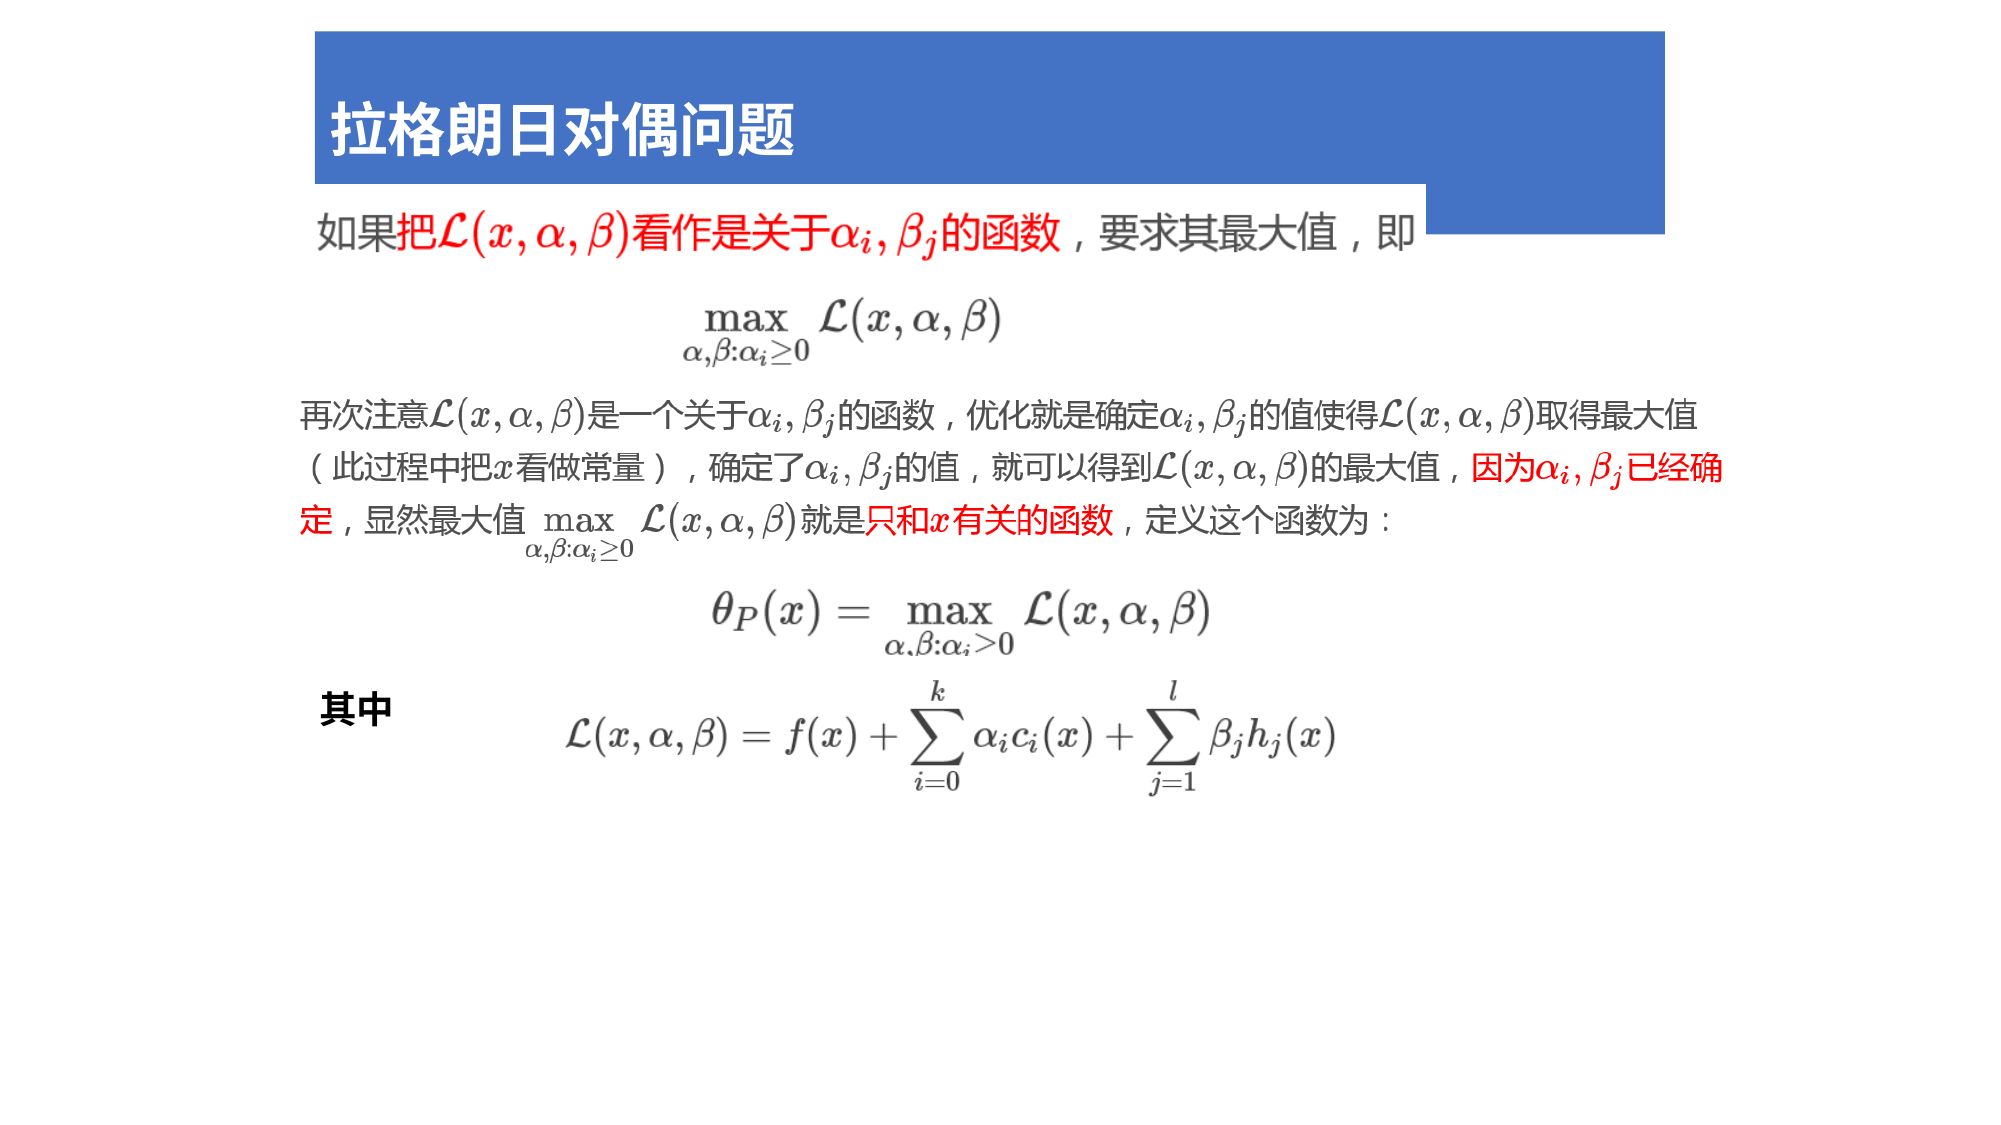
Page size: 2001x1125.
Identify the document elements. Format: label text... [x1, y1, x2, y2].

picture [302, 184, 1426, 375]
text_box 其中 [304, 678, 410, 739]
picture [291, 385, 1727, 801]
title 拉格朗日对偶问题 [314, 31, 1665, 235]
